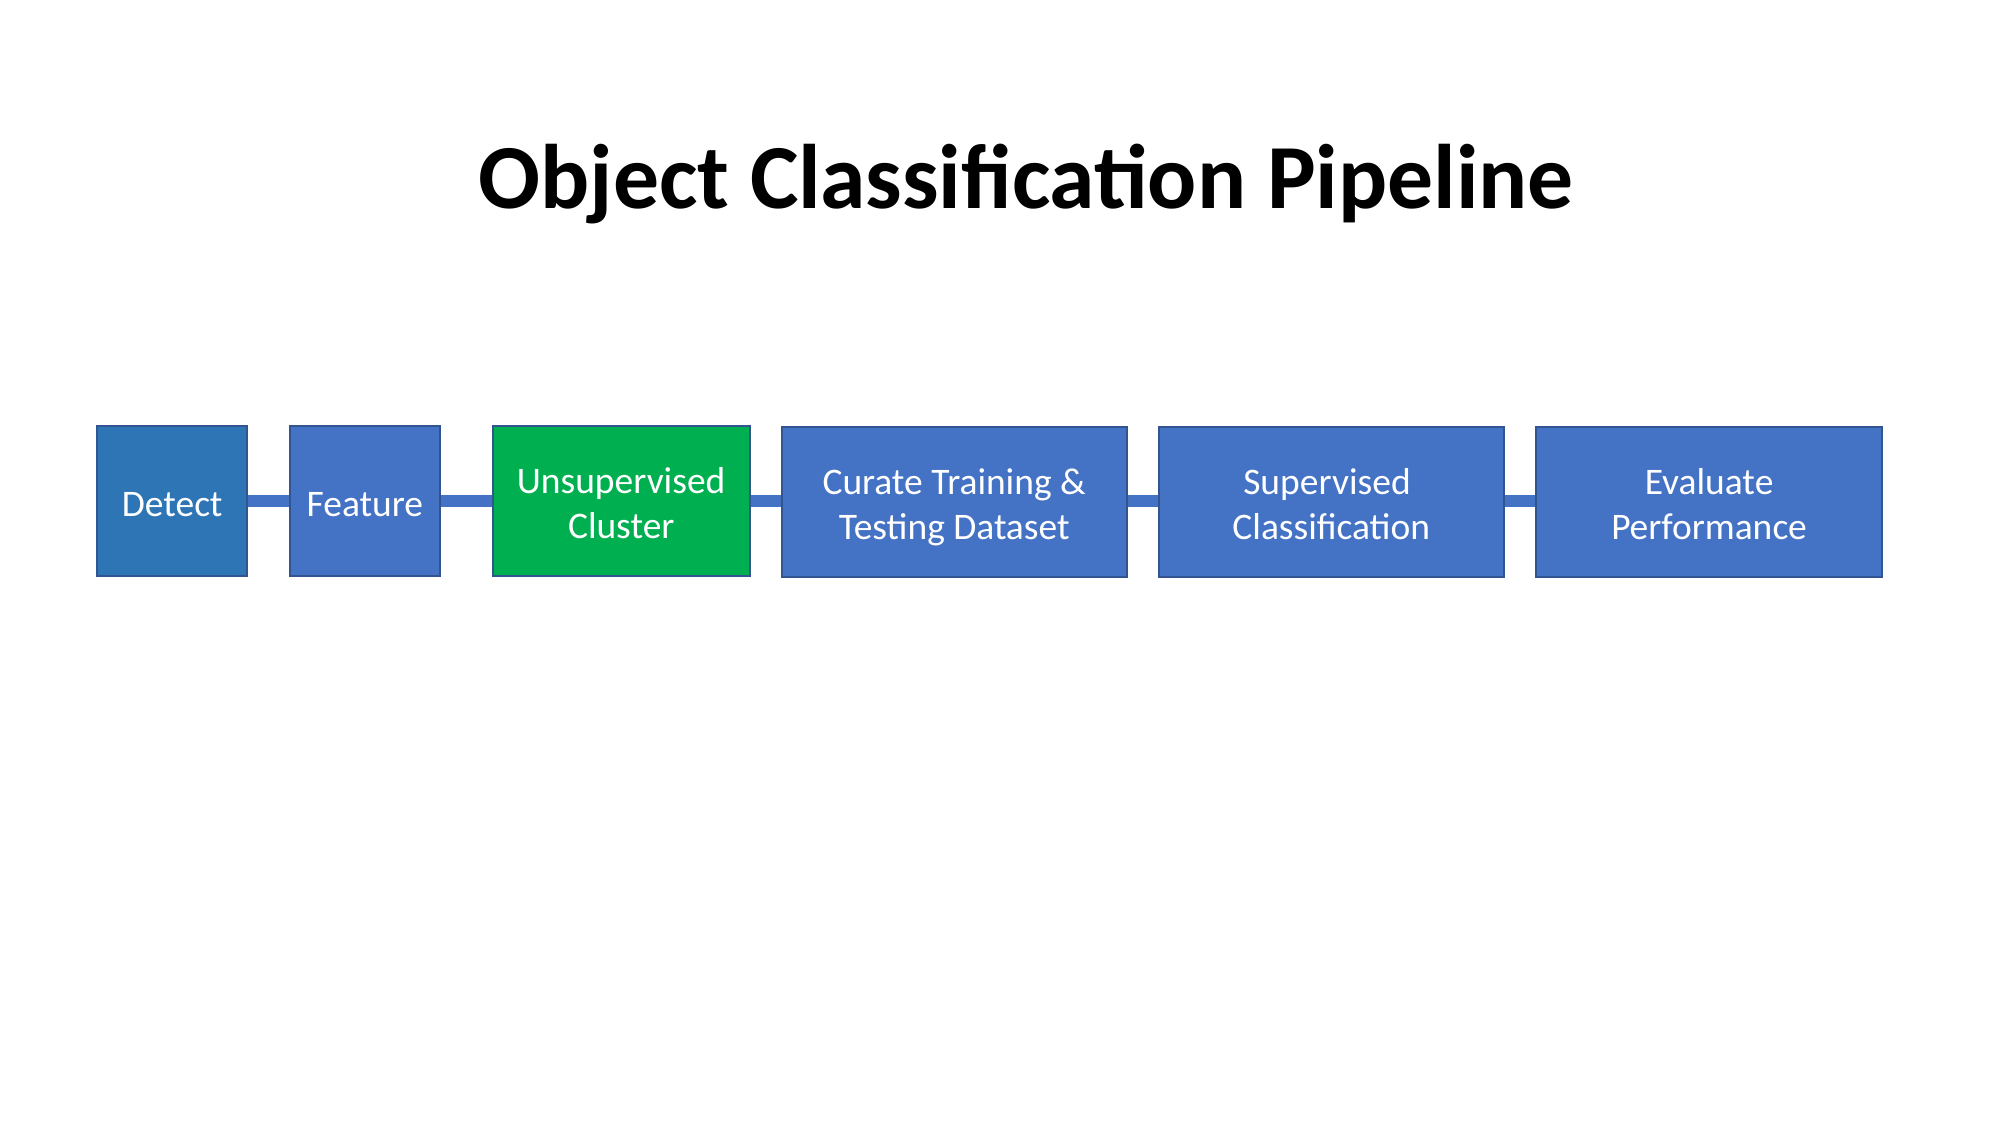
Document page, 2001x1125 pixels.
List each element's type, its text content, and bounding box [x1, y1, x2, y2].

text_box Unsupervised Cluster [492, 425, 751, 501]
text_box Evaluate Performance [1535, 426, 1883, 578]
text_box Curate Training & Testing Dataset [781, 502, 1128, 578]
text_box Unsupervised Cluster [492, 502, 751, 577]
text_box Curate Training & Testing Dataset [781, 426, 1128, 501]
text_box Detect [96, 425, 248, 577]
text_box Supervised Classification [1158, 502, 1505, 578]
text_box Object Classification Pipeline [463, 109, 1591, 234]
text_box Feature [289, 502, 441, 577]
text_box Supervised Classification [1158, 426, 1505, 501]
text_box Feature [289, 425, 441, 501]
